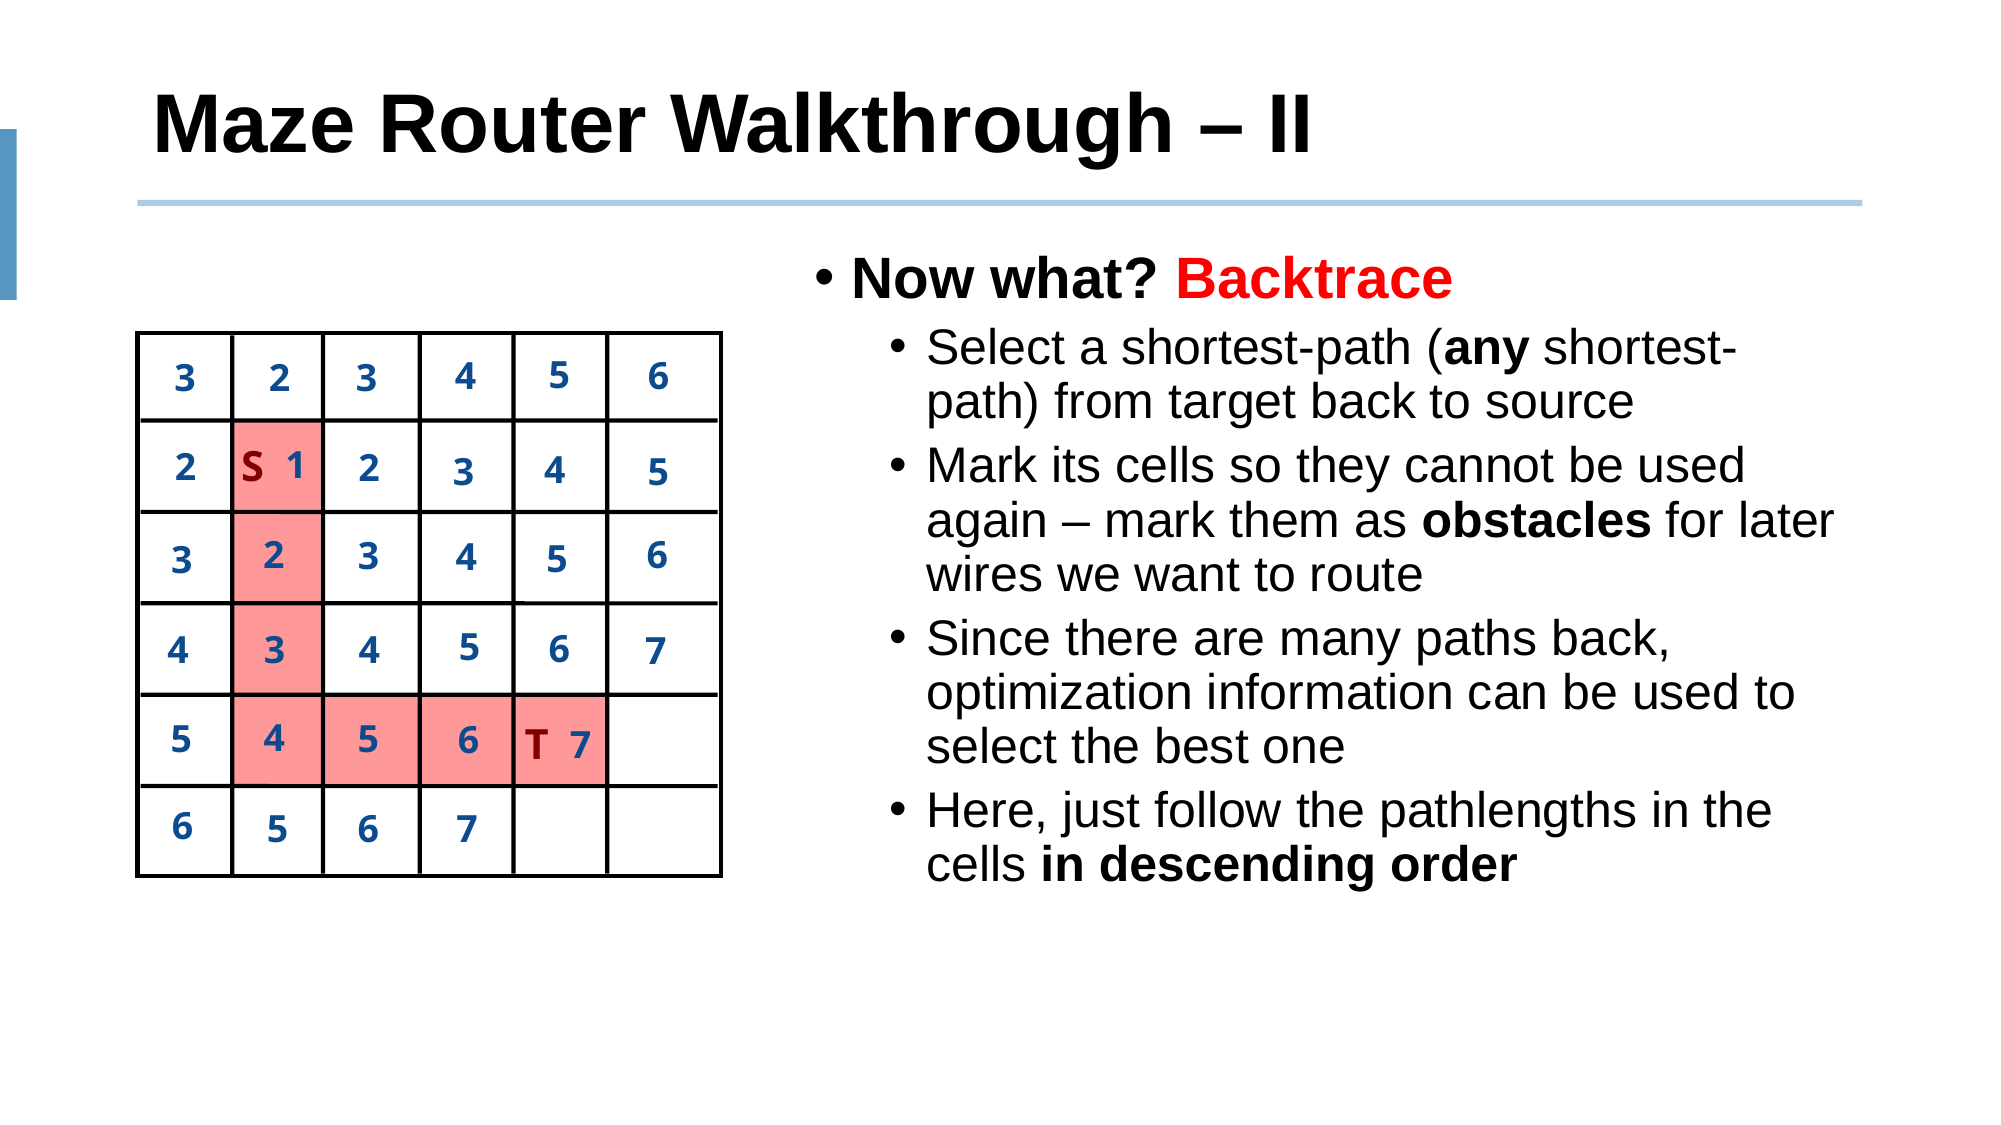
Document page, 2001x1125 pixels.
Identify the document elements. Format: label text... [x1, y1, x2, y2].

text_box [137, 332, 721, 876]
title Maze Router Walkthrough – II [137, 42, 1863, 208]
list Now what? Backtrace Select a shortest-path (any shortest-path) from target back to source Mark its cells so they cannot be used again – mark them as obstacles for later wires we want to route Since there are many paths back, optimization information can be used to select the best one Here, just follow the pathlengths in the cells in descending order [799, 240, 1863, 1014]
